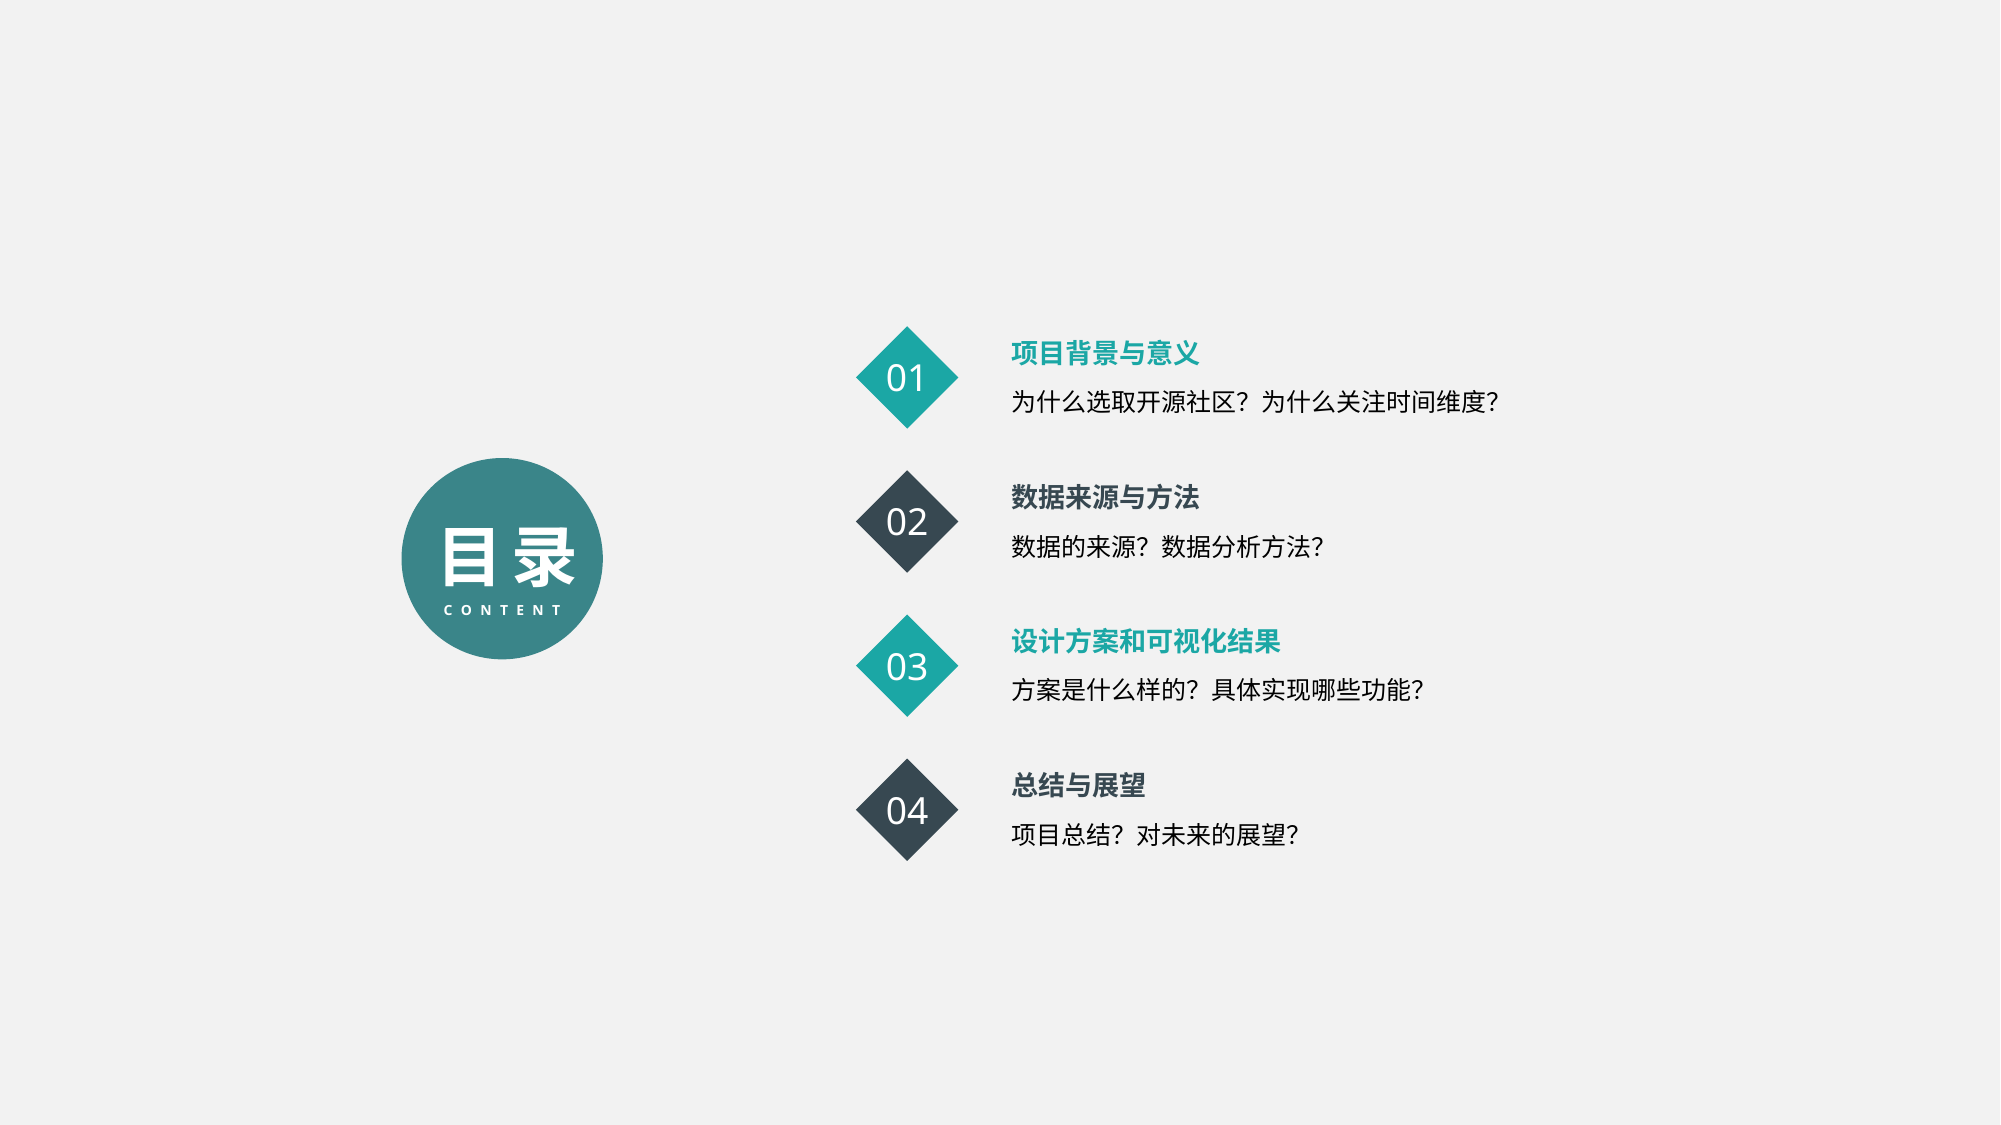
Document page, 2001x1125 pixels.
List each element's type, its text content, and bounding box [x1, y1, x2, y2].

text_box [855, 614, 1583, 717]
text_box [855, 758, 1583, 861]
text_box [855, 470, 1583, 573]
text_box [855, 326, 1583, 429]
text_box 目录 CONTENT [401, 458, 603, 660]
